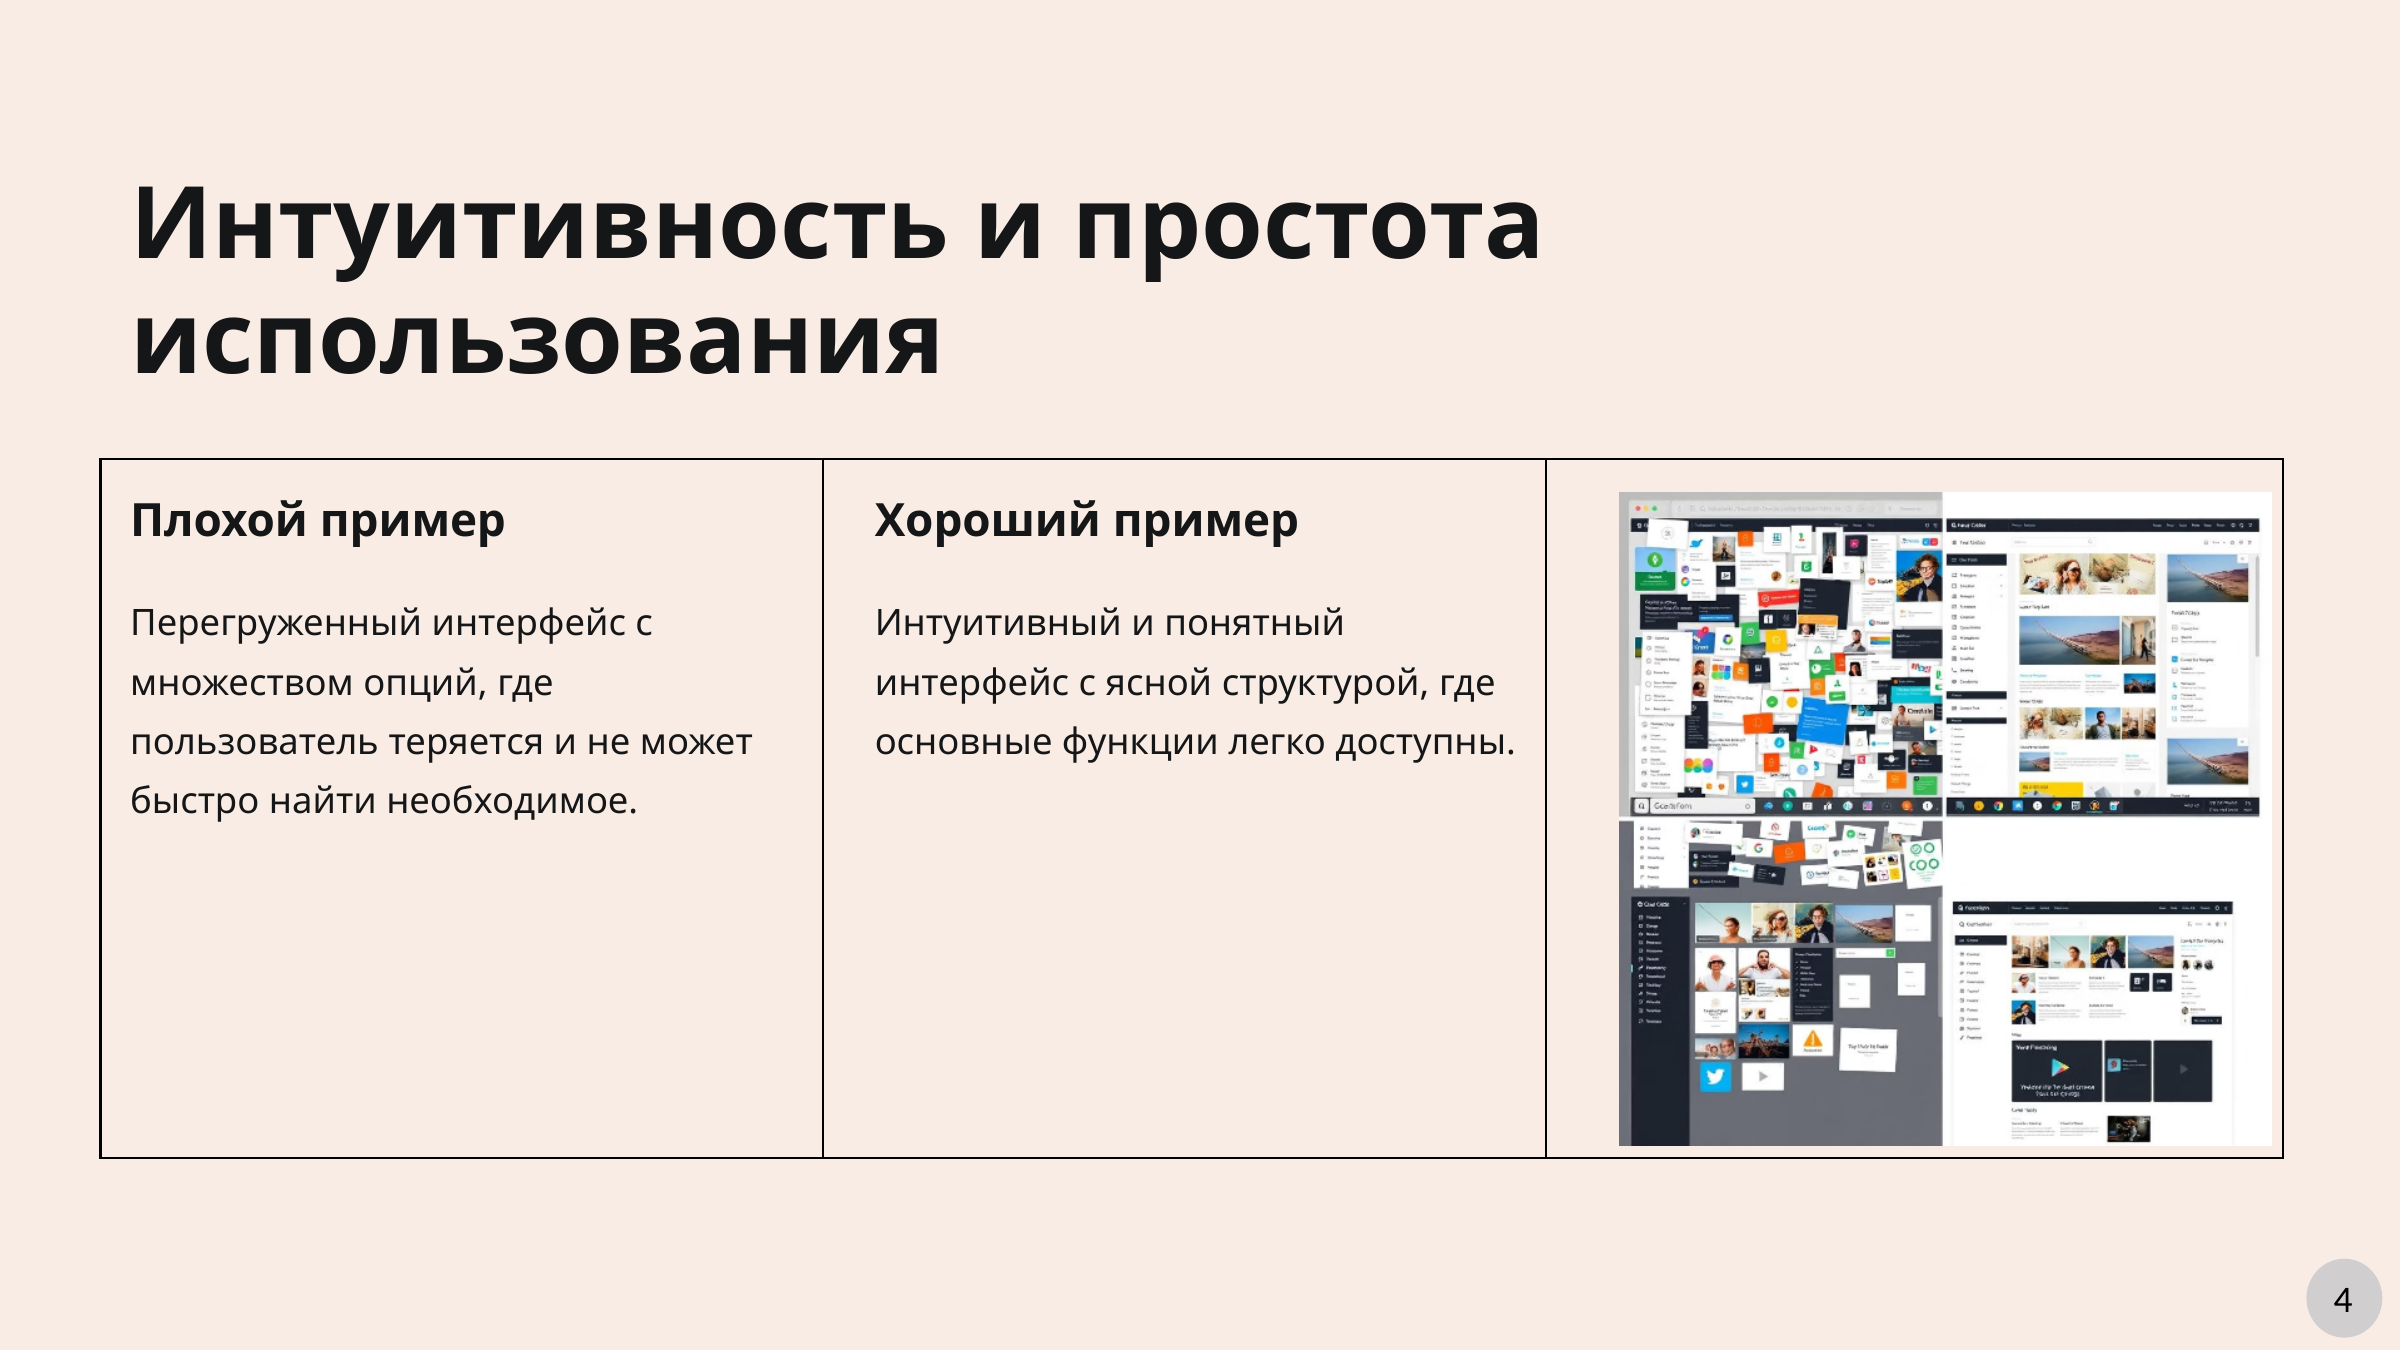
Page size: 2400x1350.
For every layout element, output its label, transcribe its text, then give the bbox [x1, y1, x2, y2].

text_box [2319, 1257, 2370, 1267]
text_box [99, 458, 822, 1159]
text_box Интуитивность и простота использования [130, 162, 2270, 396]
picture [1619, 492, 2272, 1146]
text_box [2305, 1268, 2372, 1339]
text_box 4 [2318, 1267, 2383, 1327]
text_box [1545, 458, 2284, 1159]
text_box [822, 458, 1545, 1159]
